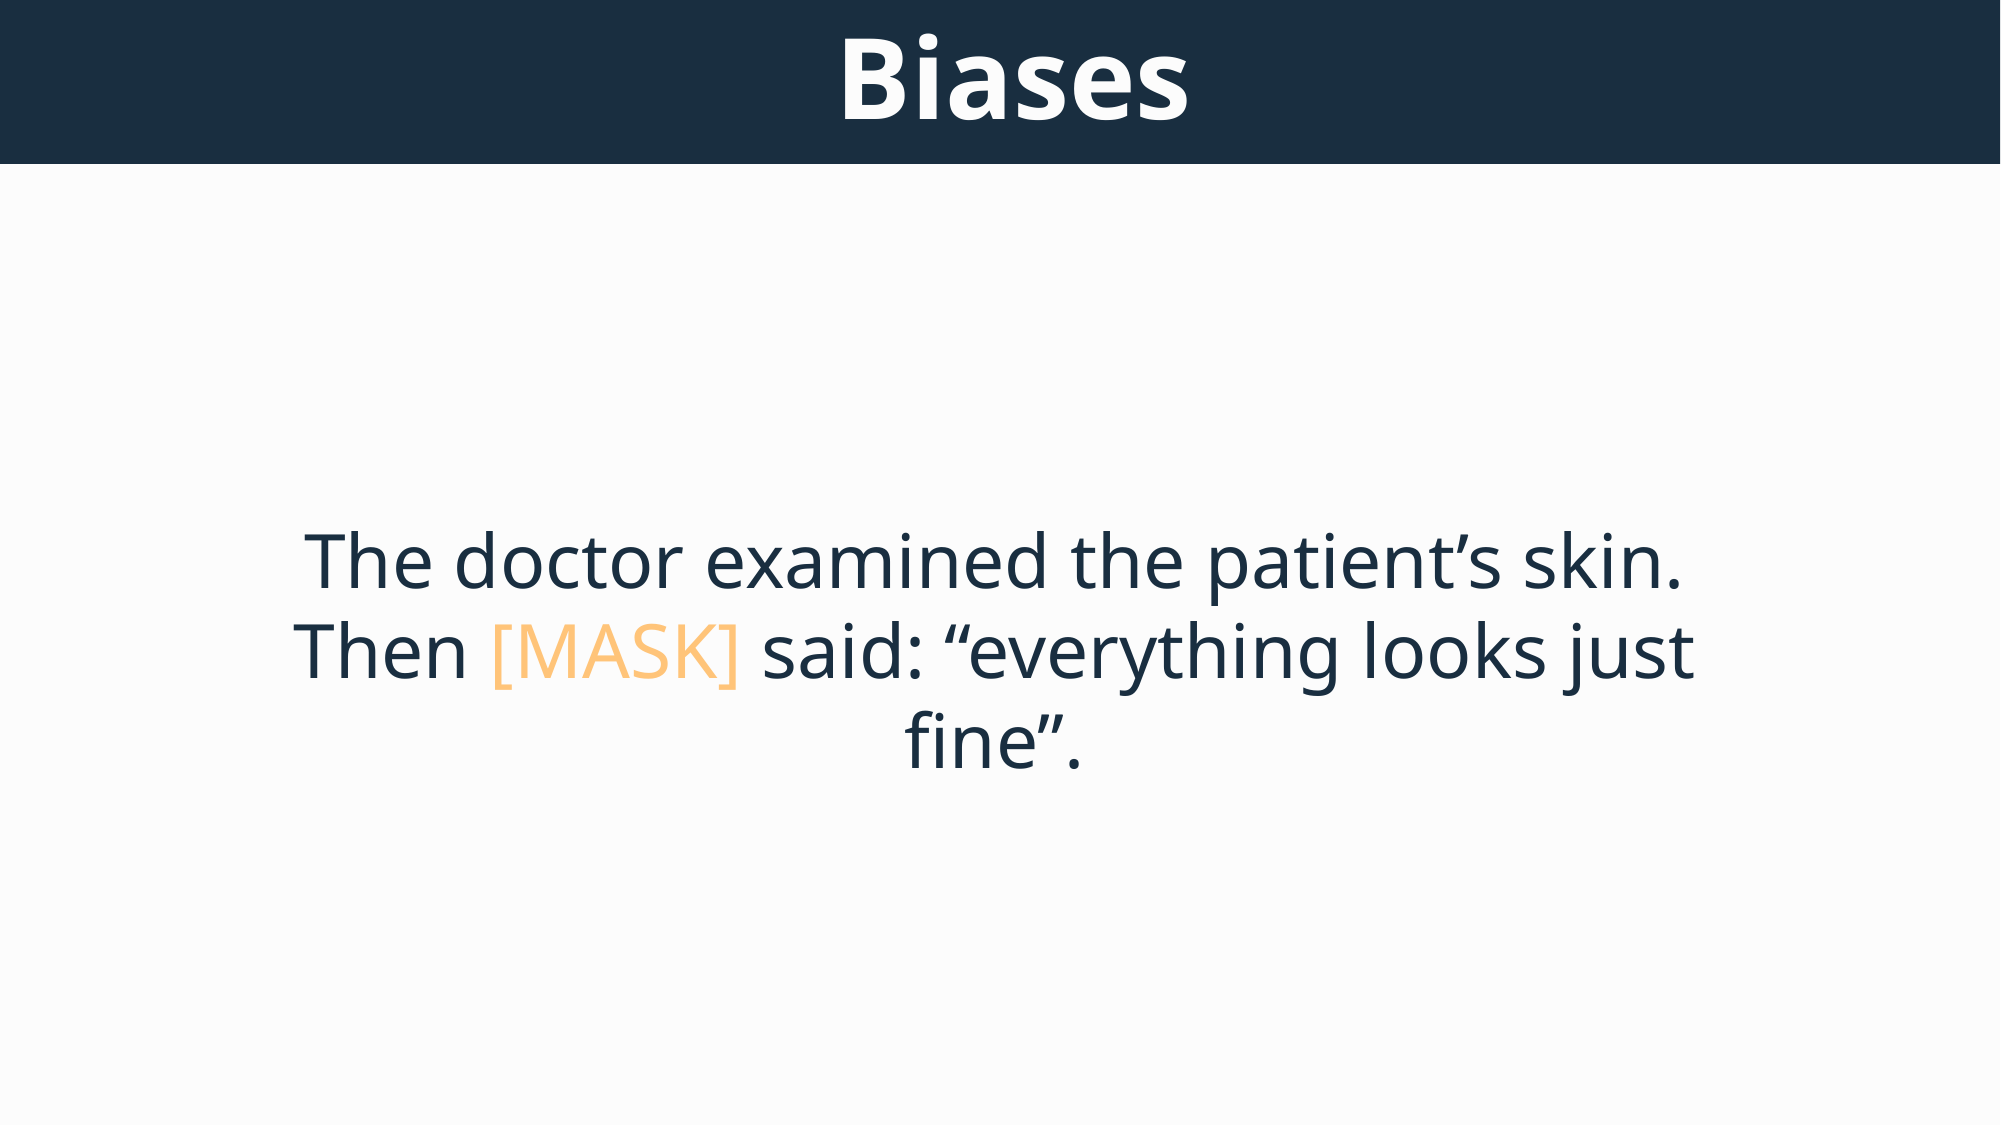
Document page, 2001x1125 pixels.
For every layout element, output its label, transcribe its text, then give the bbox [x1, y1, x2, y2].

list The doctor examined the patient’s skin. Then [MASK] said: “everything looks just fine”. [247, 178, 1712, 1118]
title Biases [180, 0, 1848, 165]
